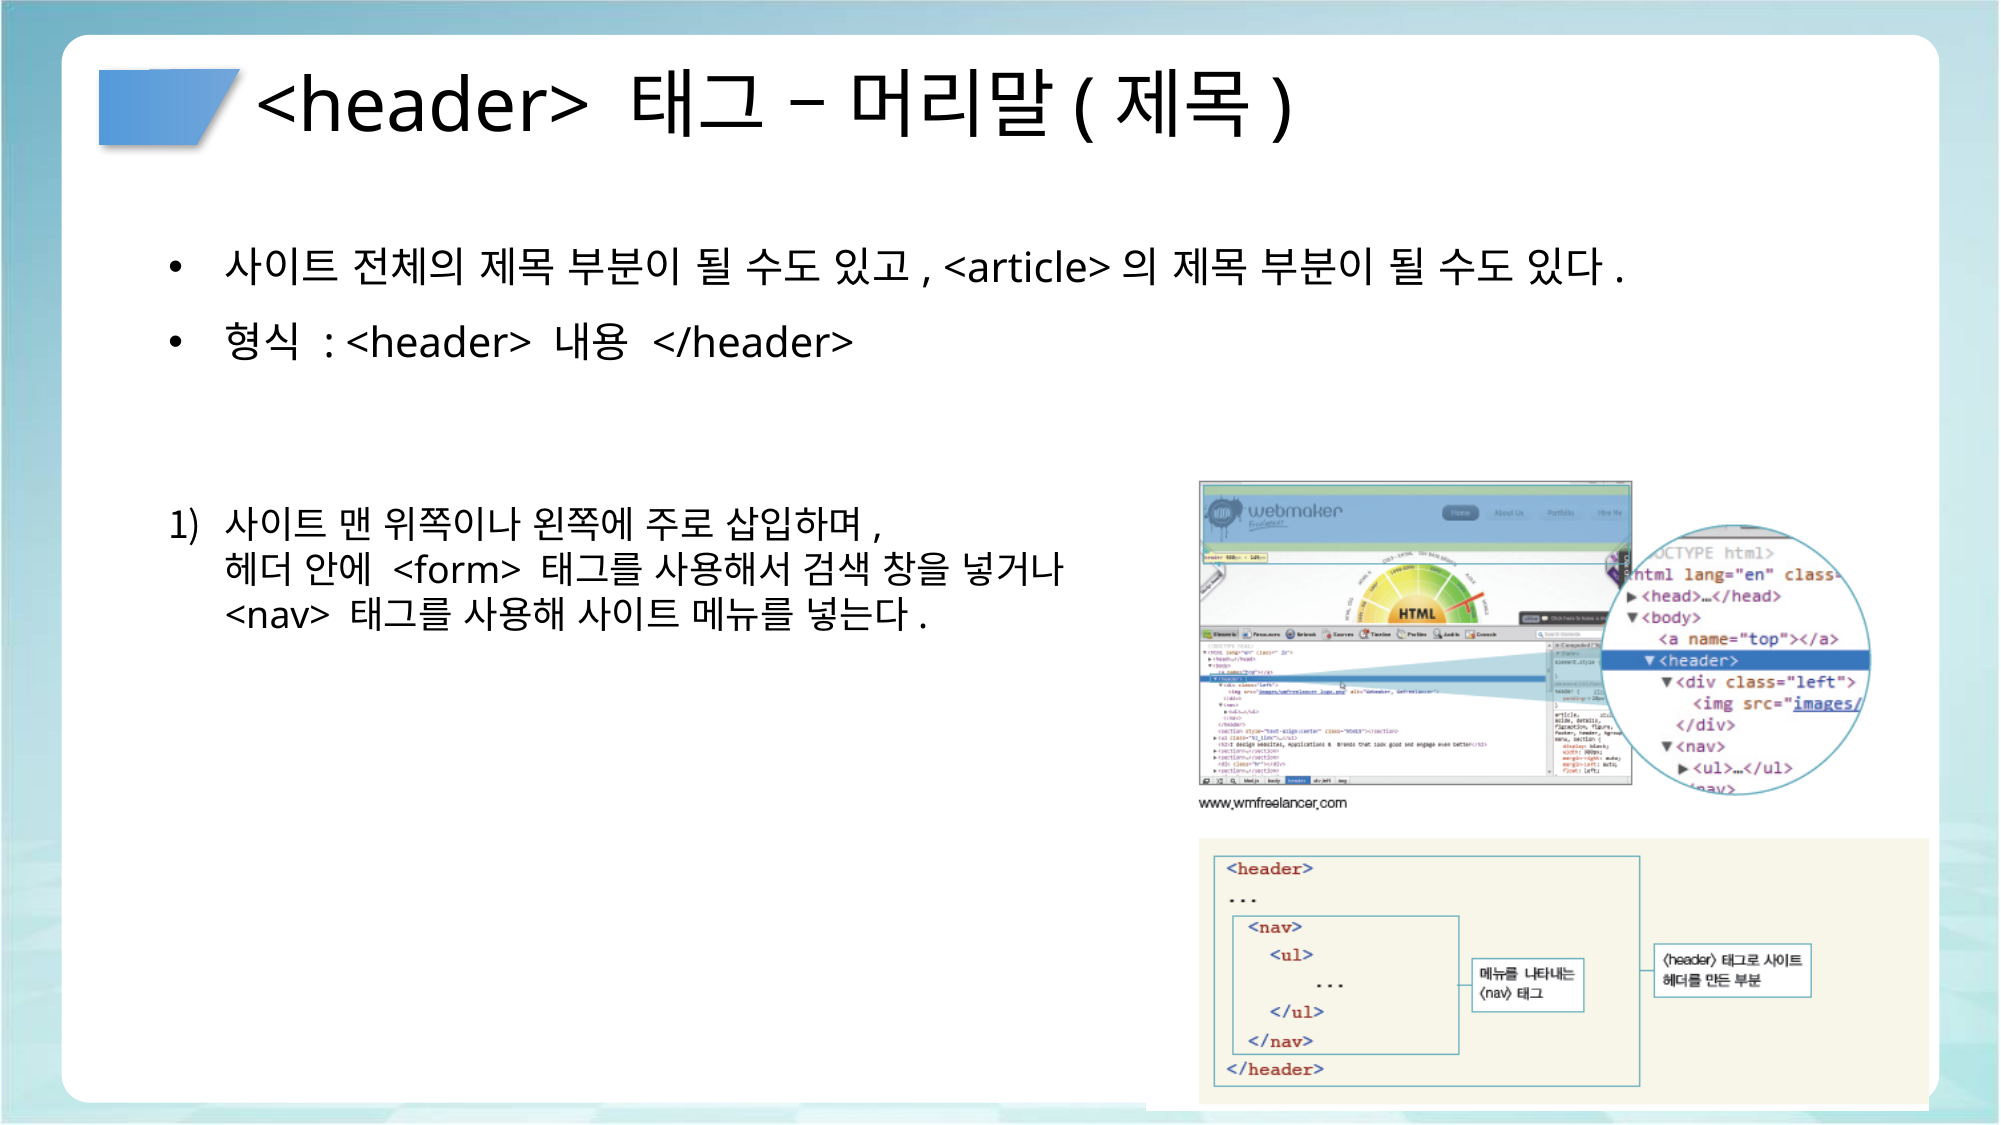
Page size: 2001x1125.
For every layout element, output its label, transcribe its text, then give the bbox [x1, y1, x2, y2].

text_box 사이트 전체의 제목 부분이 될 수도 있고, <article>의 제목 부분이 될 수도 있다. 형식 : <header> 내용 </header> 사이트 맨 위쪽이나 왼쪽에 주로 삽입하며, 헤더 안에 <form> 태그를 사용해서 검색 창을 넣거나 <nav> 태그를 사용해 사이트 메뉴를 넣는다. [153, 208, 1777, 779]
picture [0, 0, 2001, 1125]
title <header> 태그 – 머리말(제목) [240, 49, 1809, 165]
